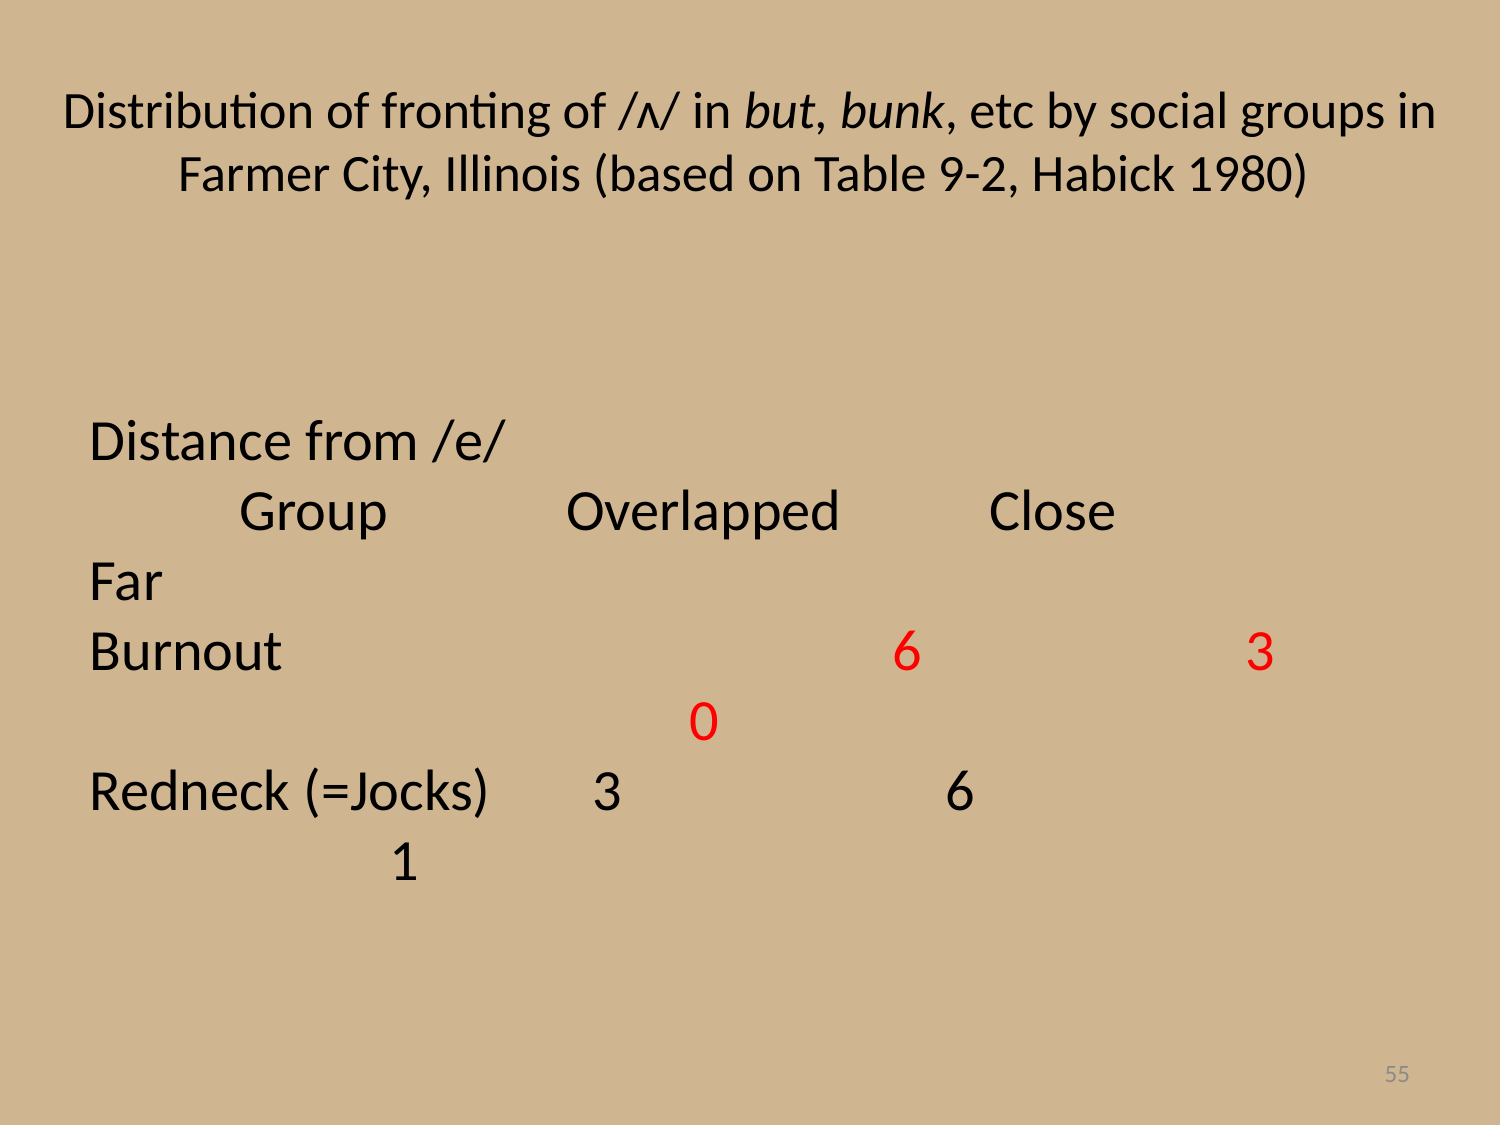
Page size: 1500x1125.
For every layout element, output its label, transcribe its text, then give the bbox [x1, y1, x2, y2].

slide_number 55 [1074, 1042, 1425, 1103]
text_box Distance from /e/ Group Overlapped Close Far Burnout 6 3 0 Redneck (=Jocks) 3 6 1 [74, 324, 1425, 970]
title Distribution of fronting of /ʌ/ in but, bunk, etc by social groups in Farmer City, Illinois (based on Table 9-2, Habick 1980) [37, 45, 1463, 233]
